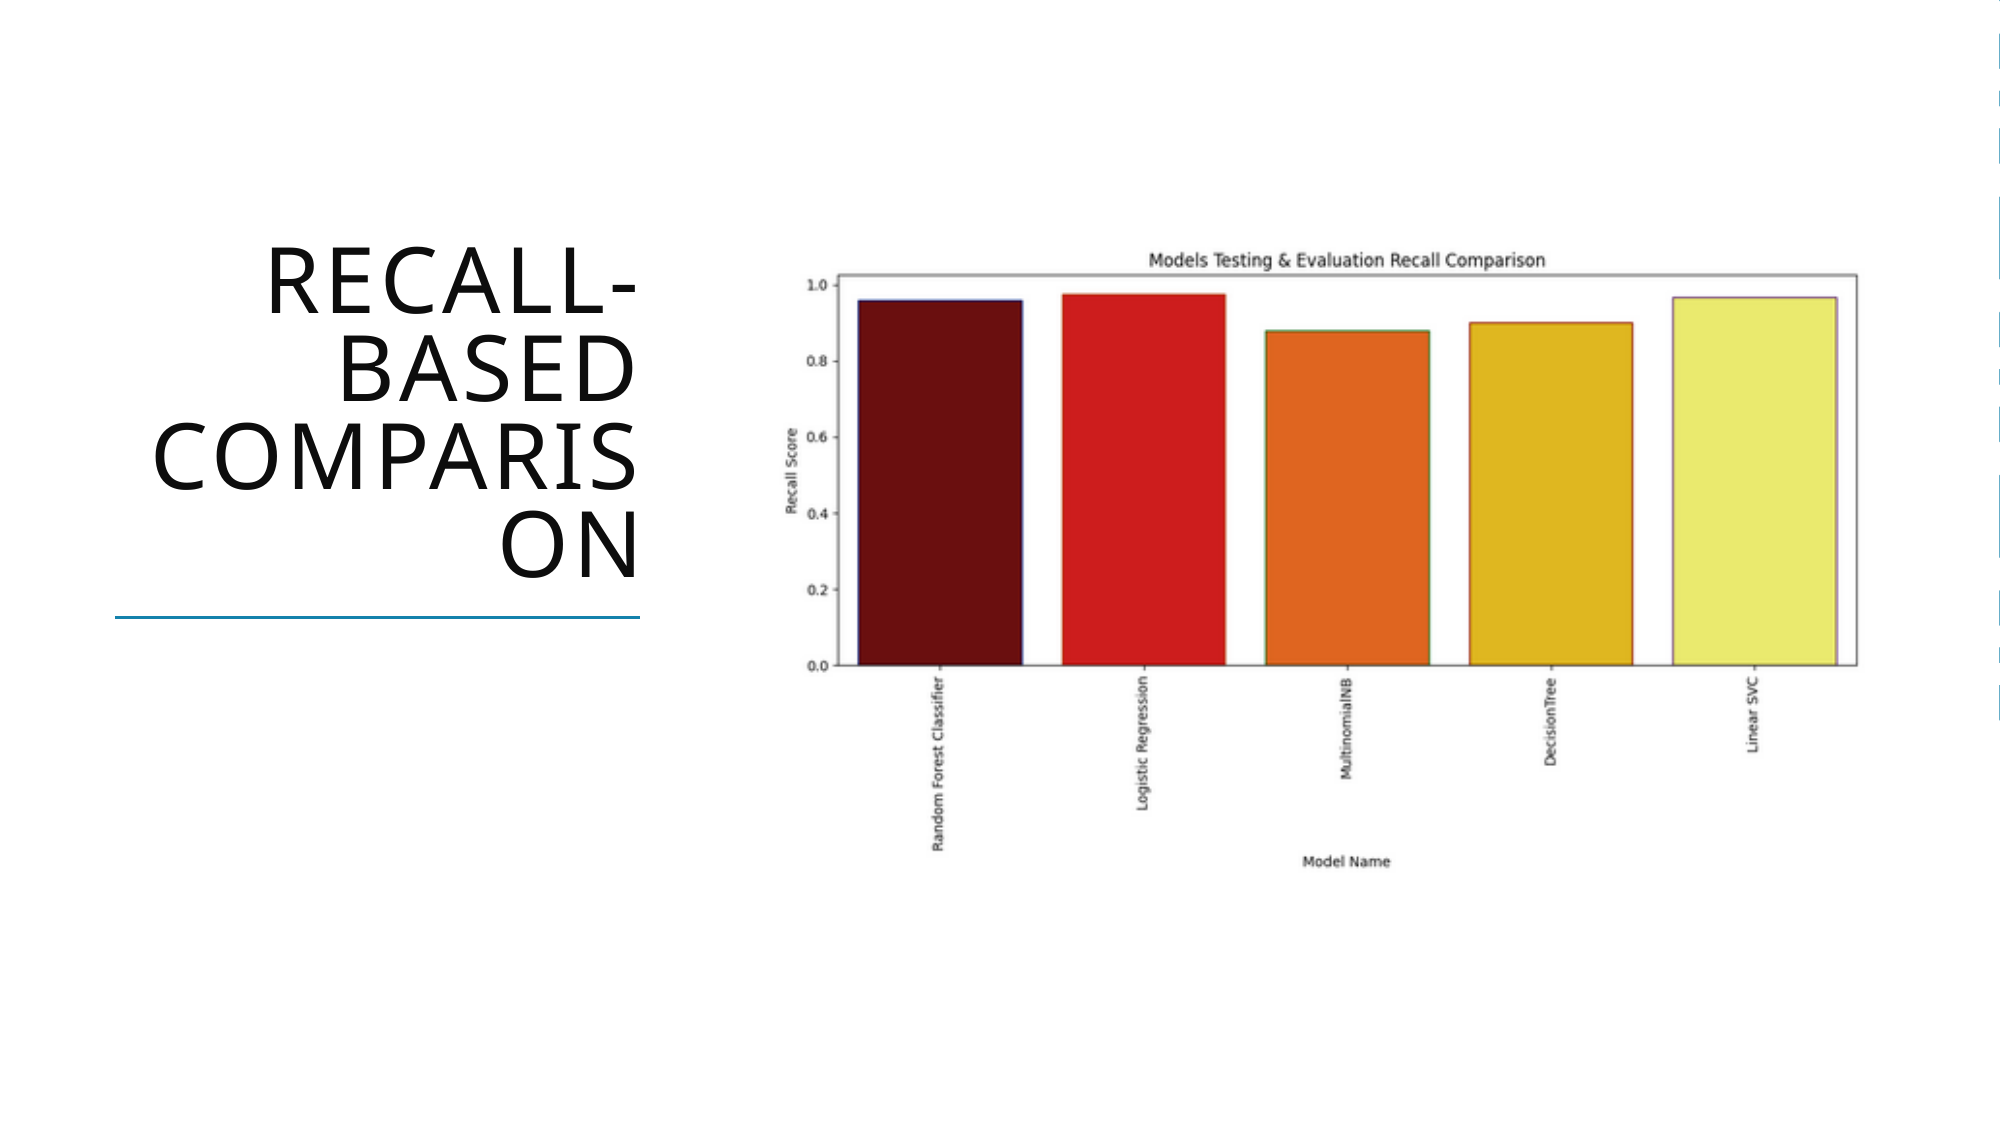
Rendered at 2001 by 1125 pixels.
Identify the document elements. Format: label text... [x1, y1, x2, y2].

text_box [0, 0, 2000, 1125]
picture [763, 235, 1896, 890]
title Recall-Based Comparison [104, 104, 659, 603]
